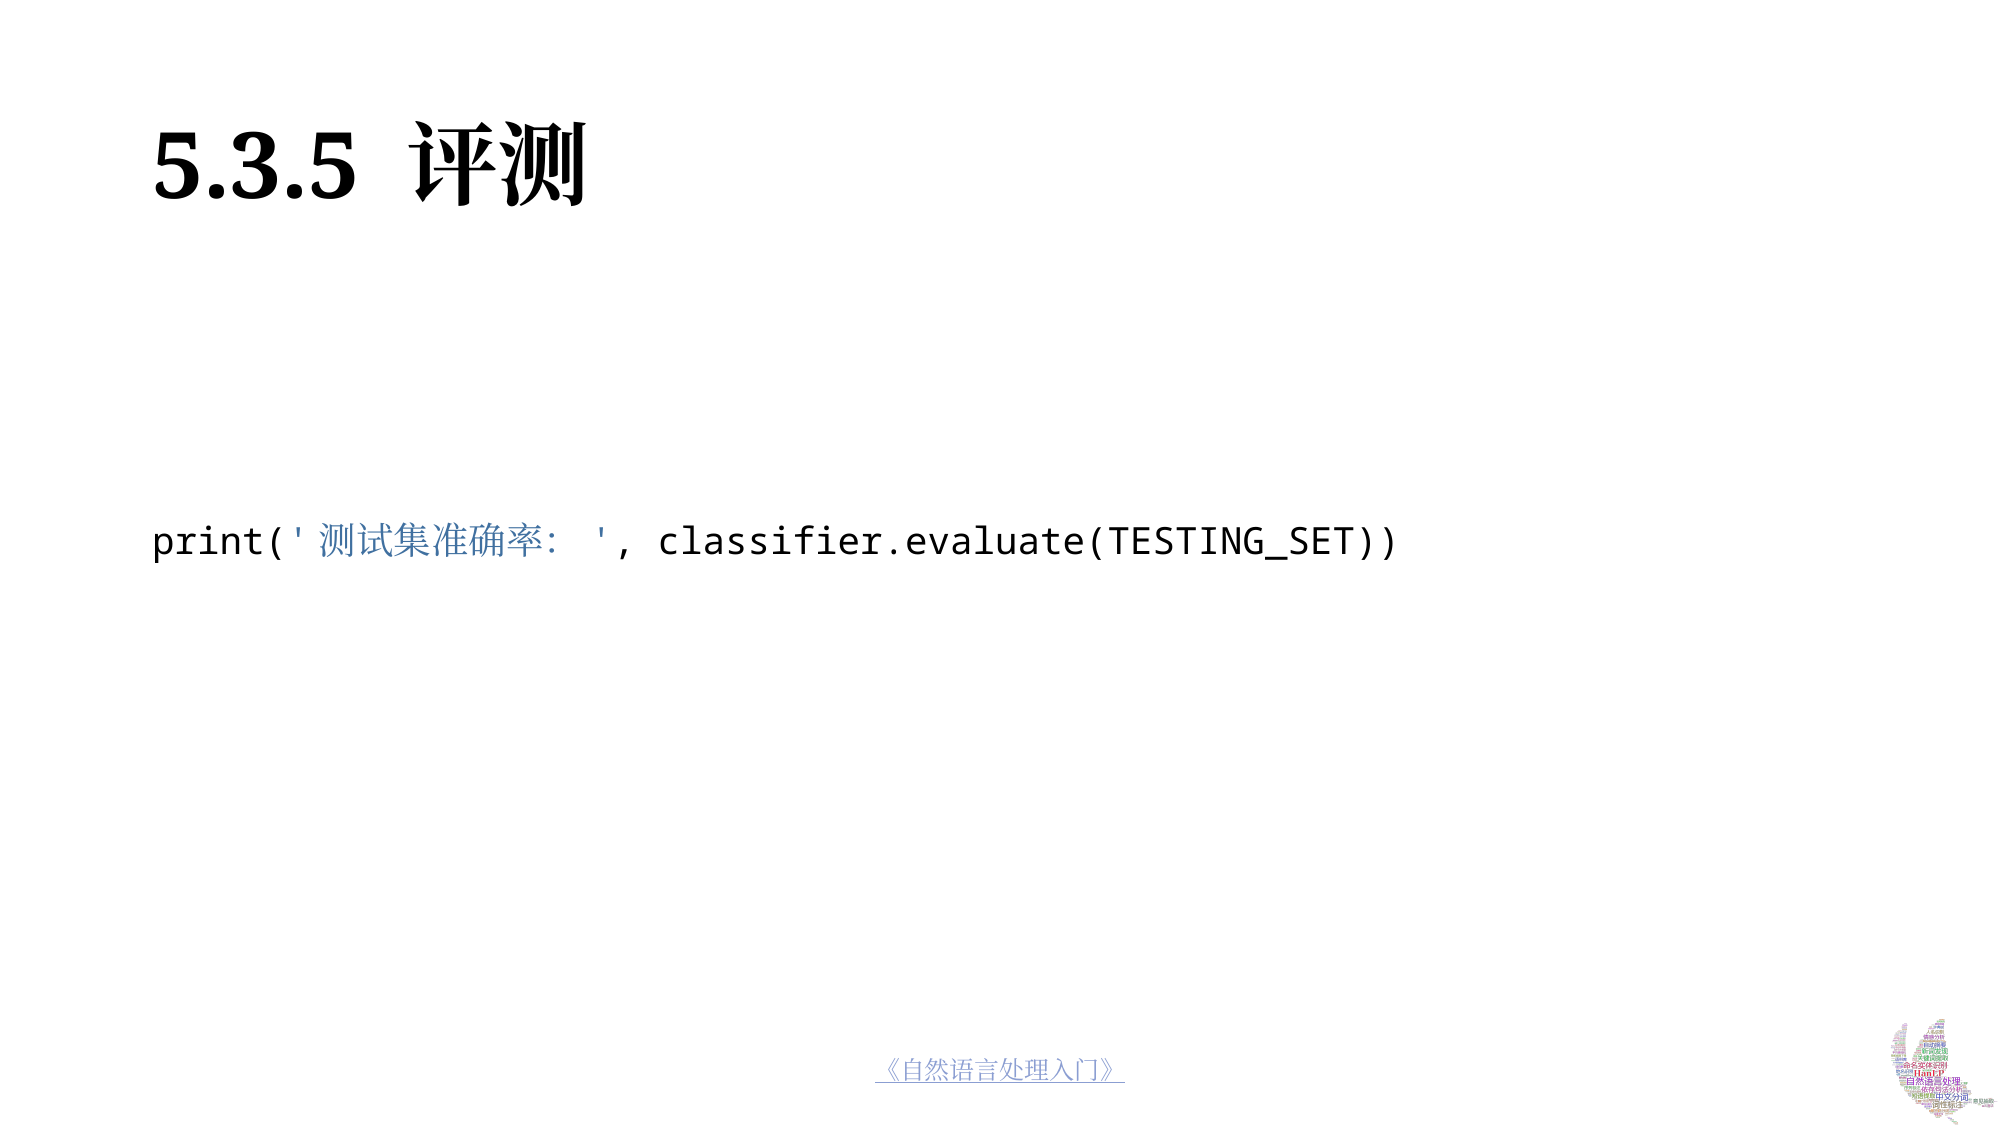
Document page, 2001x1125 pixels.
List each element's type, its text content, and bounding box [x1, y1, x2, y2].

text_box print('测试集准确率：', classifier.evaluate(TESTING_SET)) [137, 509, 1500, 570]
title 5.3.5 评测 [137, 59, 1863, 278]
picture [1888, 1016, 2000, 1125]
footer 《自然语言处理入门》 [662, 1042, 1338, 1103]
